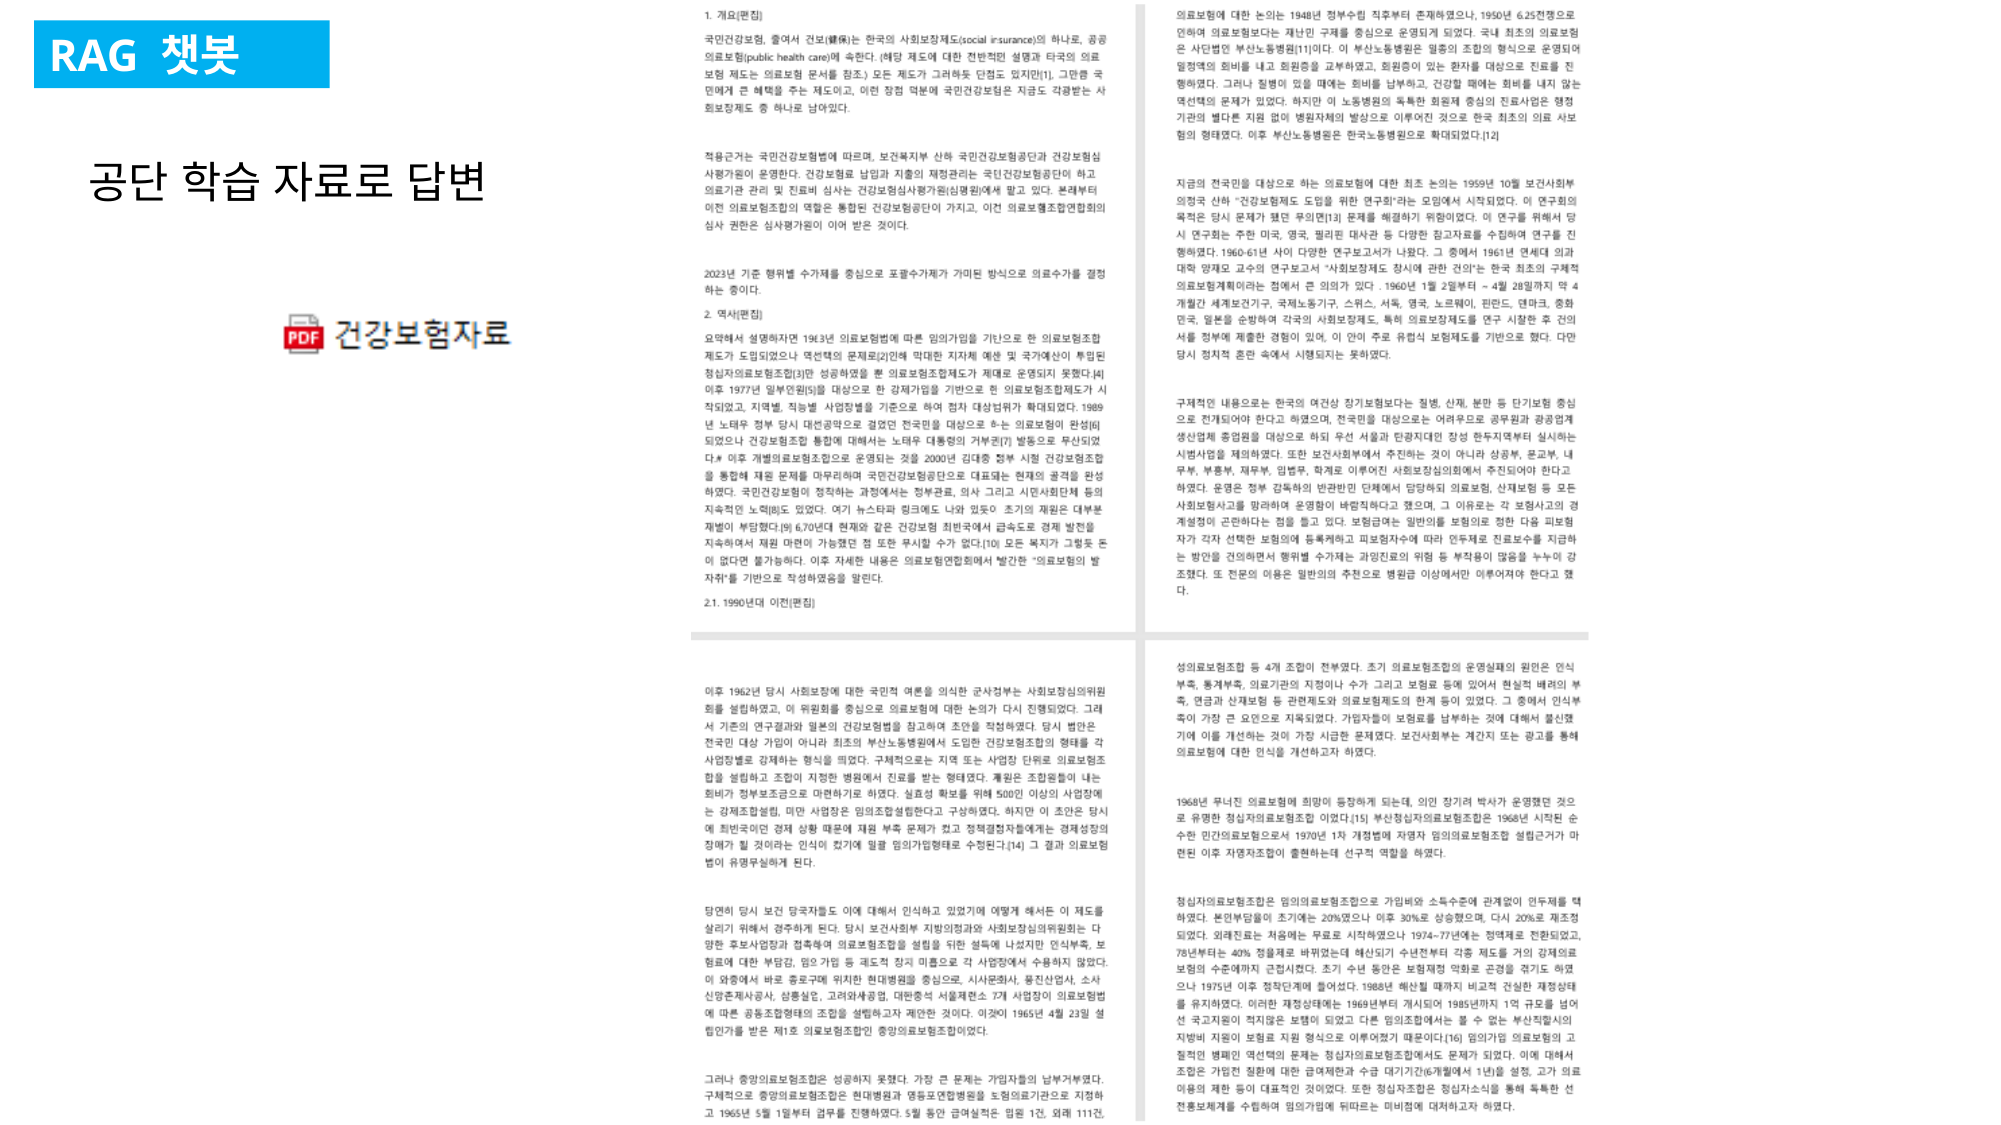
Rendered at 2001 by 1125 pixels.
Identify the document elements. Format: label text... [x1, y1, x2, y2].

text_box 공단 학습 자료로 답변 [73, 146, 565, 215]
picture [270, 300, 527, 373]
picture [691, 0, 1590, 1125]
text_box RAG 챗봇 [33, 19, 331, 89]
